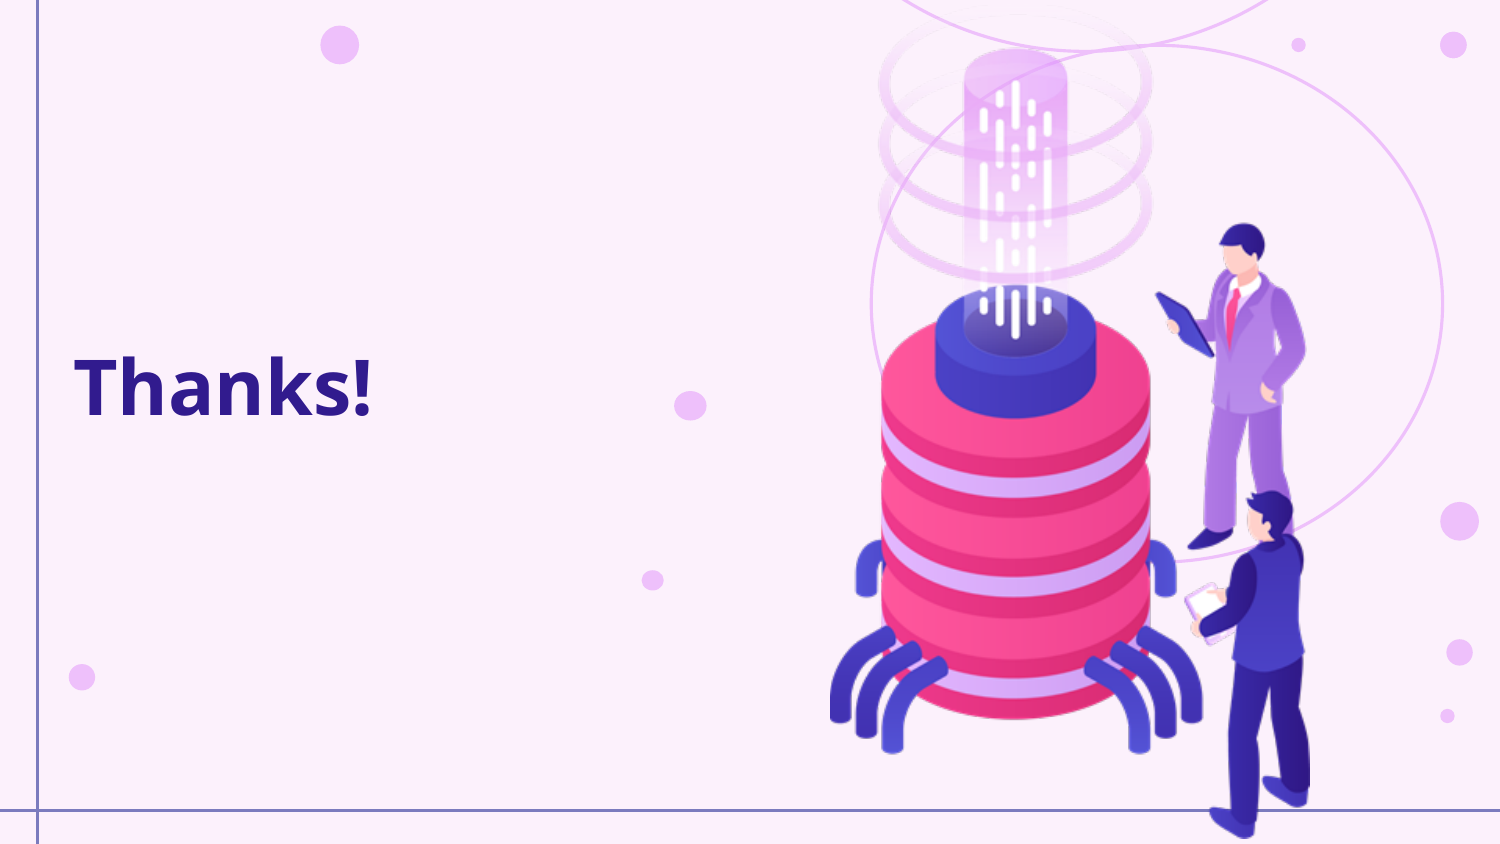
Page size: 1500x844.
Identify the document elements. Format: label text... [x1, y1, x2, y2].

title Thanks! [58, 315, 551, 446]
text_box [1316, 89, 1443, 519]
picture [830, 4, 1311, 840]
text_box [642, 391, 707, 590]
